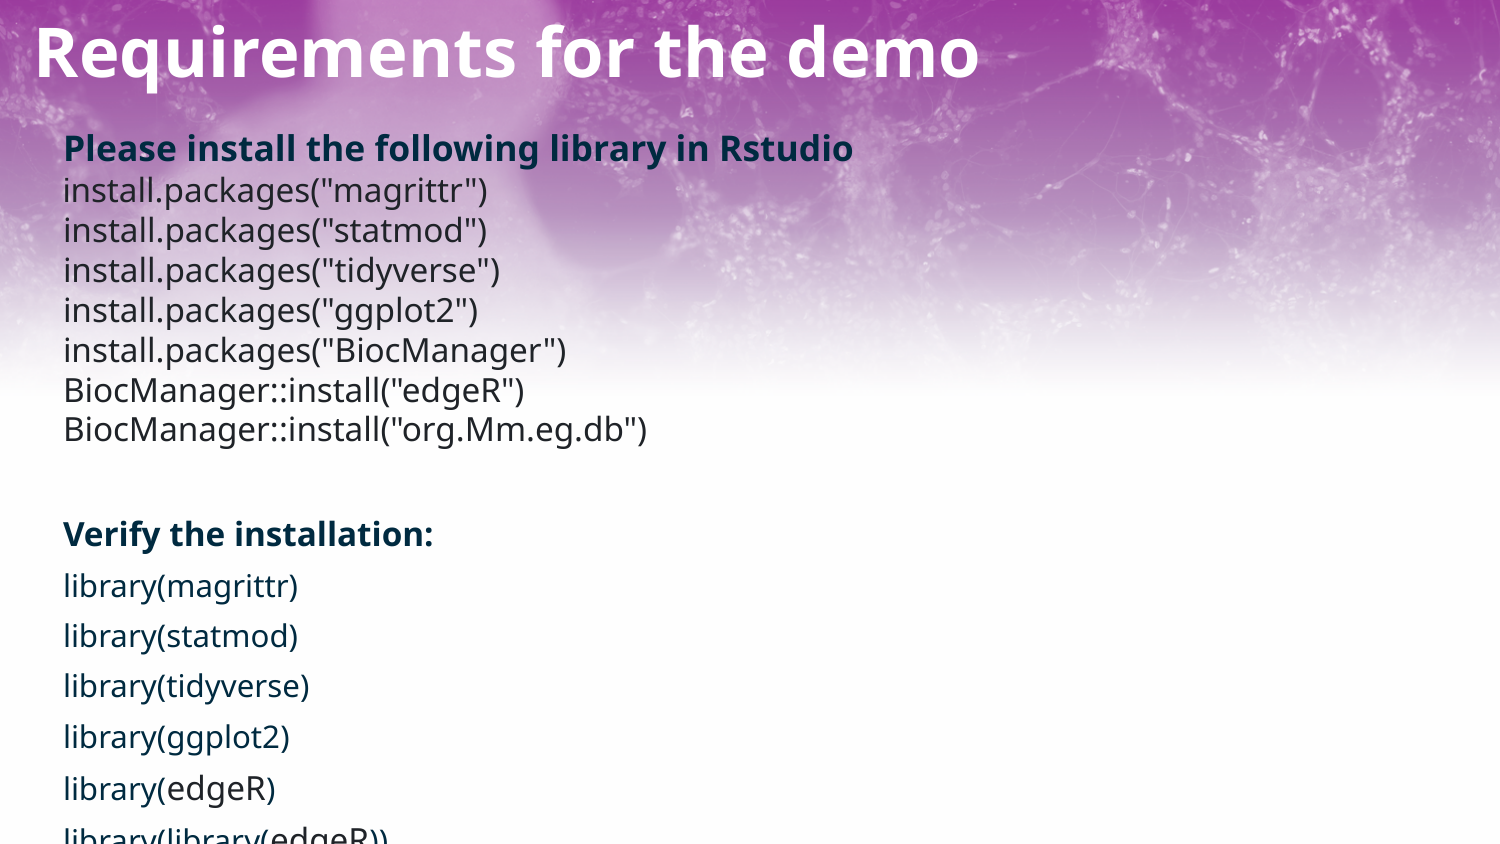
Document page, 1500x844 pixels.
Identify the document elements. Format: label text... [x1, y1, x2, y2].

picture [85, 838, 93, 844]
picture [134, 838, 143, 844]
title Requirements for the demo [33, 0, 1328, 126]
picture [188, 838, 196, 844]
picture [237, 838, 247, 844]
text_box Please install the following library in Rstudio install.packages("magrittr") install.packages("statmod") install.packages("tidyverse") install.packages("ggplot2") install.packages("BiocManager") BiocManager::install("edgeR") BiocManager::install("org.Mm.eg.db") Verify the installation: library(magrittr) library(statmod) library(tidyverse) library(ggplot2) library(edgeR) library(library(edgeR)) [51, 125, 1346, 511]
picture [0, 0, 1500, 844]
